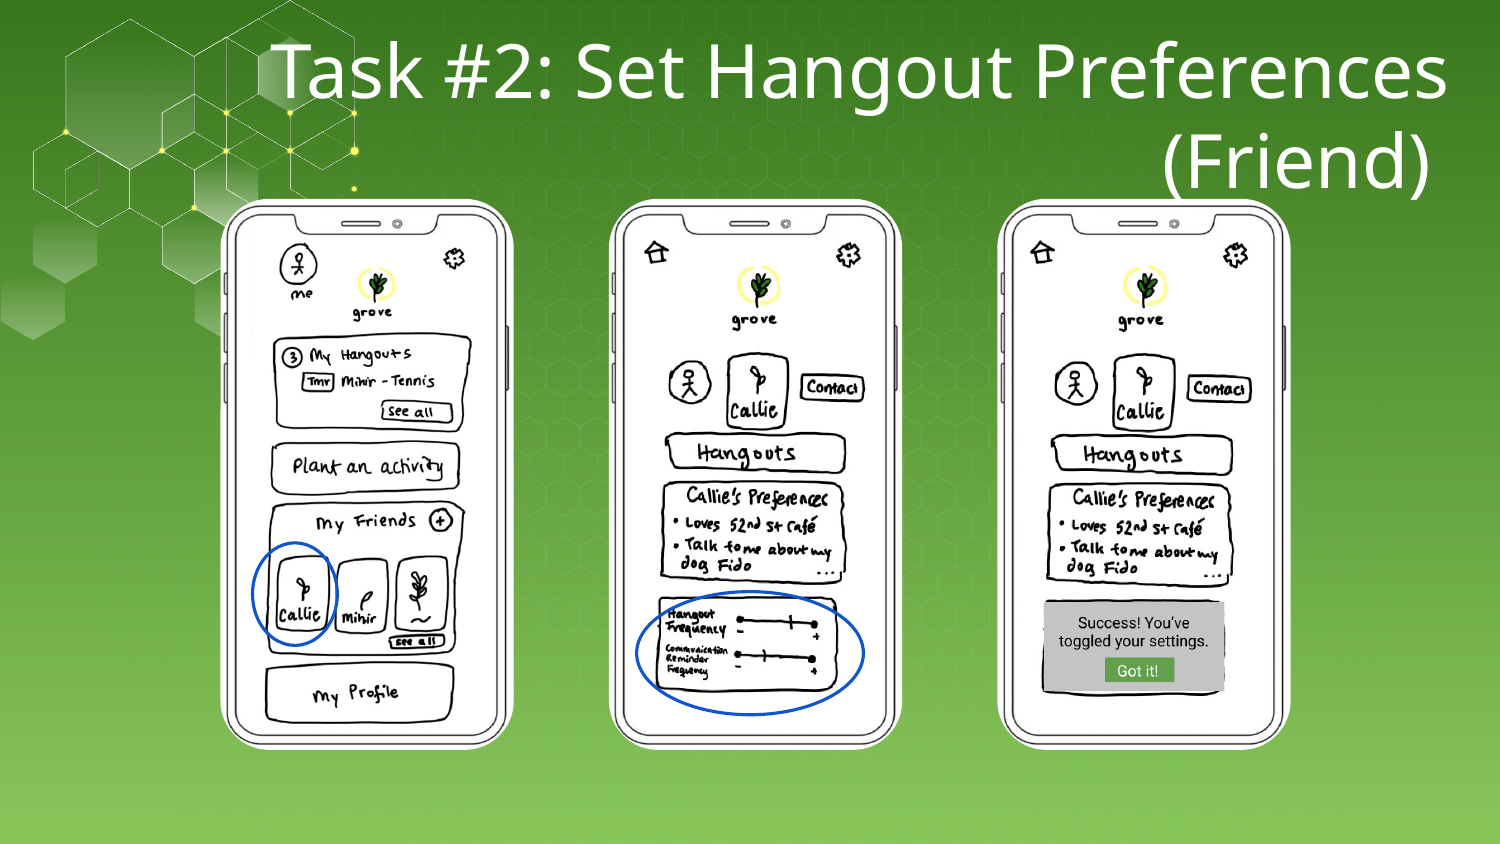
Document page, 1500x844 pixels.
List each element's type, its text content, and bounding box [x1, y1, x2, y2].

picture [0, 0, 1398, 844]
title Task #2: Set Hangout Preferences (Friend) [88, 8, 1466, 119]
